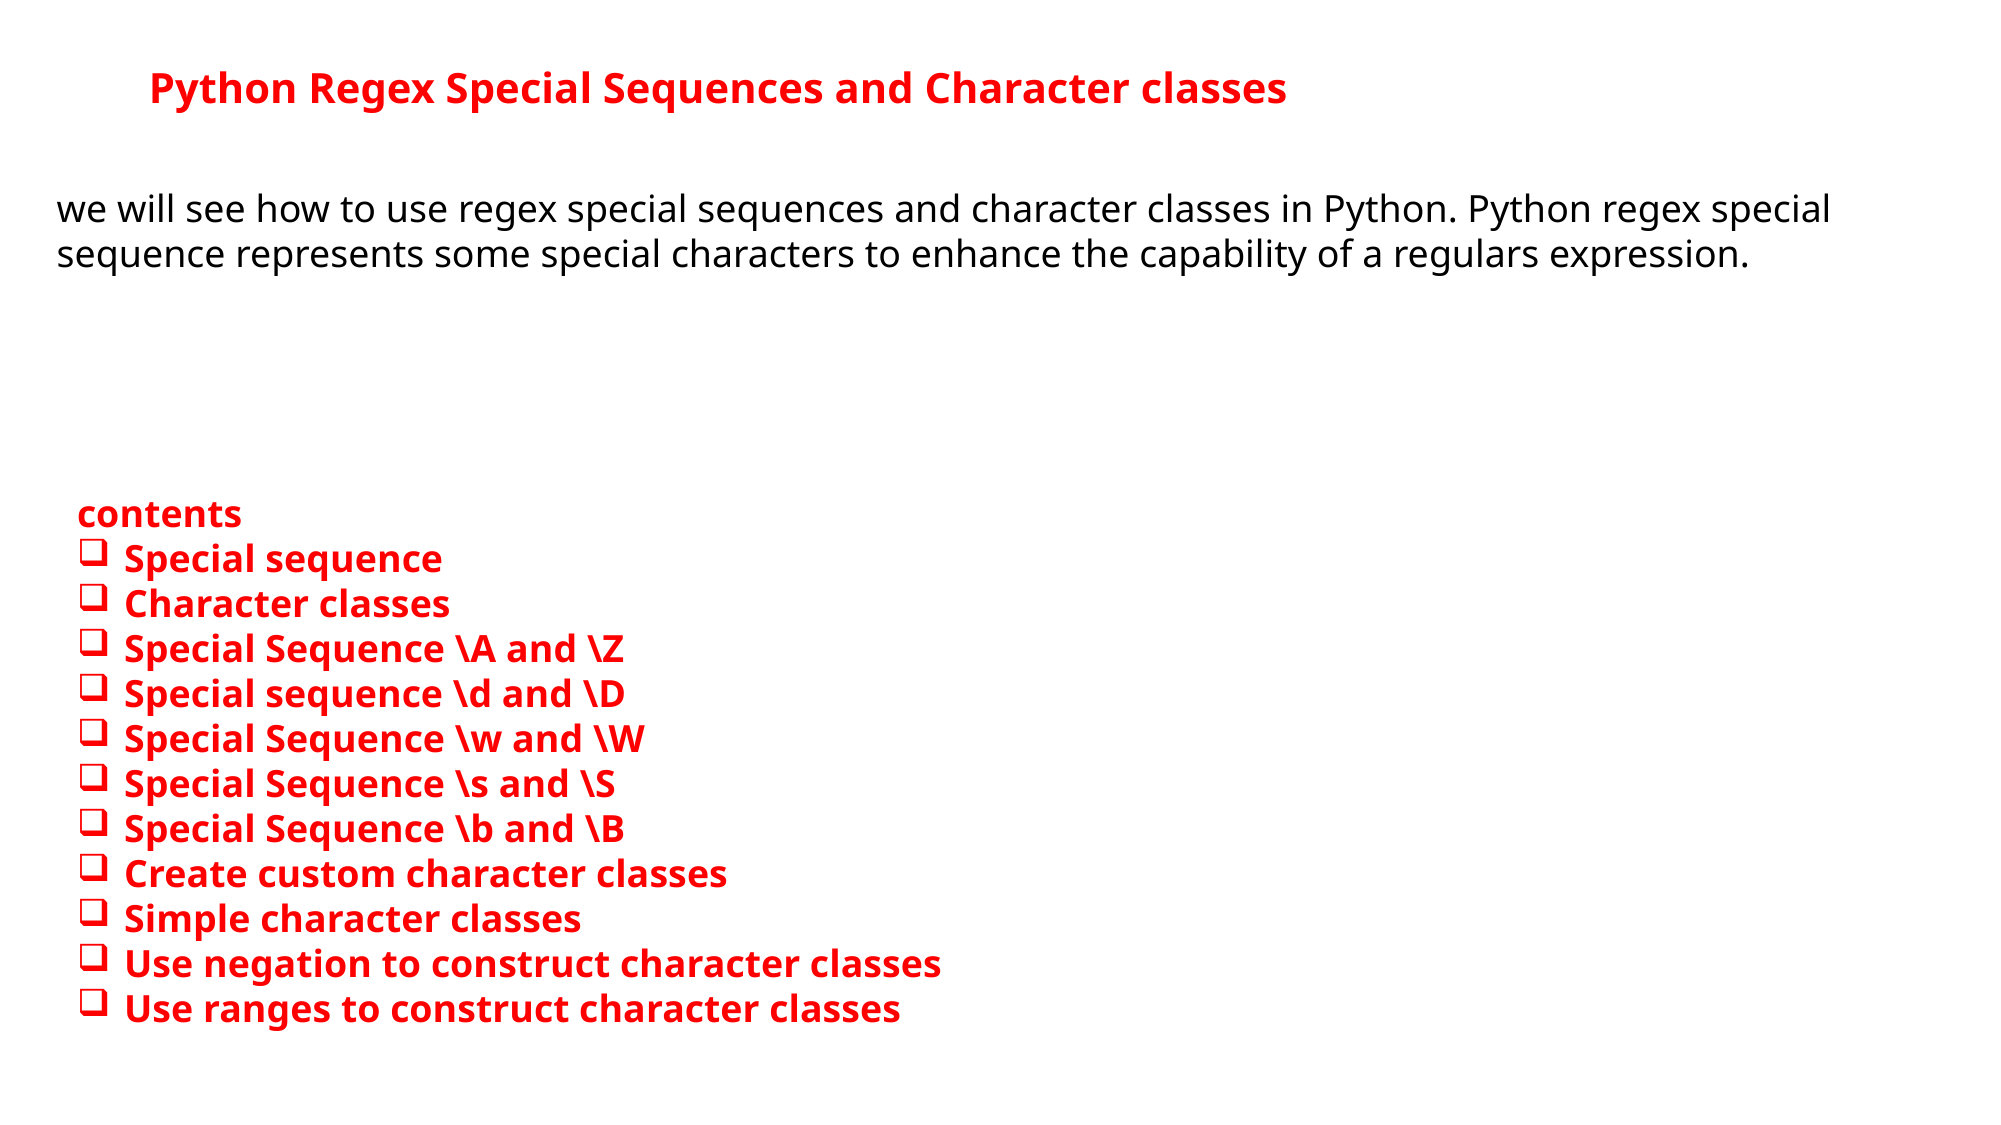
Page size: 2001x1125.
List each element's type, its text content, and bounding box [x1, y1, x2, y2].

text_box we will see how to use regex special sequences and character classes in Python. Python regex special sequence represents some special characters to enhance the capability of a regulars expression. [41, 177, 1938, 283]
text_box Python Regex Special Sequences and Character classes [134, 54, 1461, 119]
text_box contents Special sequence Character classes Special Sequence \A and \Z Special sequence \d and \D Special Sequence \w and \W Special Sequence \s and \S Special Sequence \b and \B Create custom character classes Simple character classes Use negation to construct character classes Use ranges to construct character classes [62, 482, 1938, 1038]
